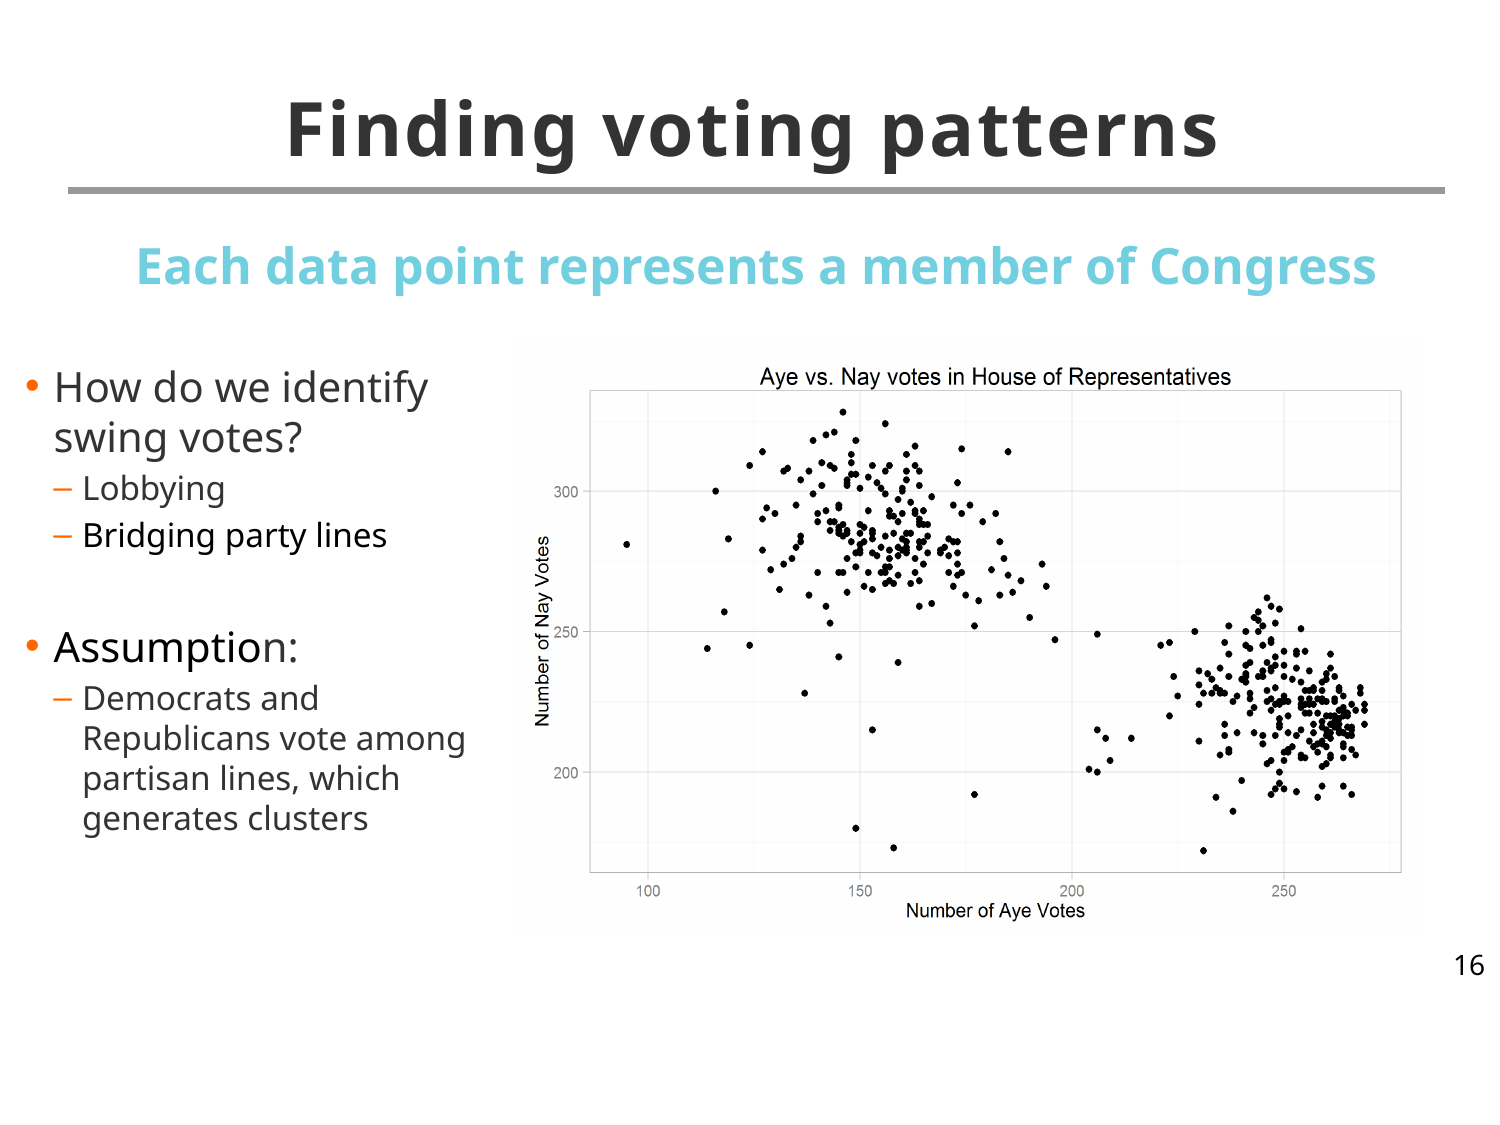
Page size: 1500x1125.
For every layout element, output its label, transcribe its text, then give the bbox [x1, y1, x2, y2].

list Each data point represents a member of Congress [90, 207, 1424, 330]
title Finding voting patterns [85, 39, 1419, 179]
picture [517, 337, 1424, 935]
list How do we identify swing votes? Lobbying Bridging party lines Assumption: Democrats and Republicans vote among partisan lines, which generates clusters [10, 352, 512, 885]
slide_number 16 [1149, 939, 1500, 985]
